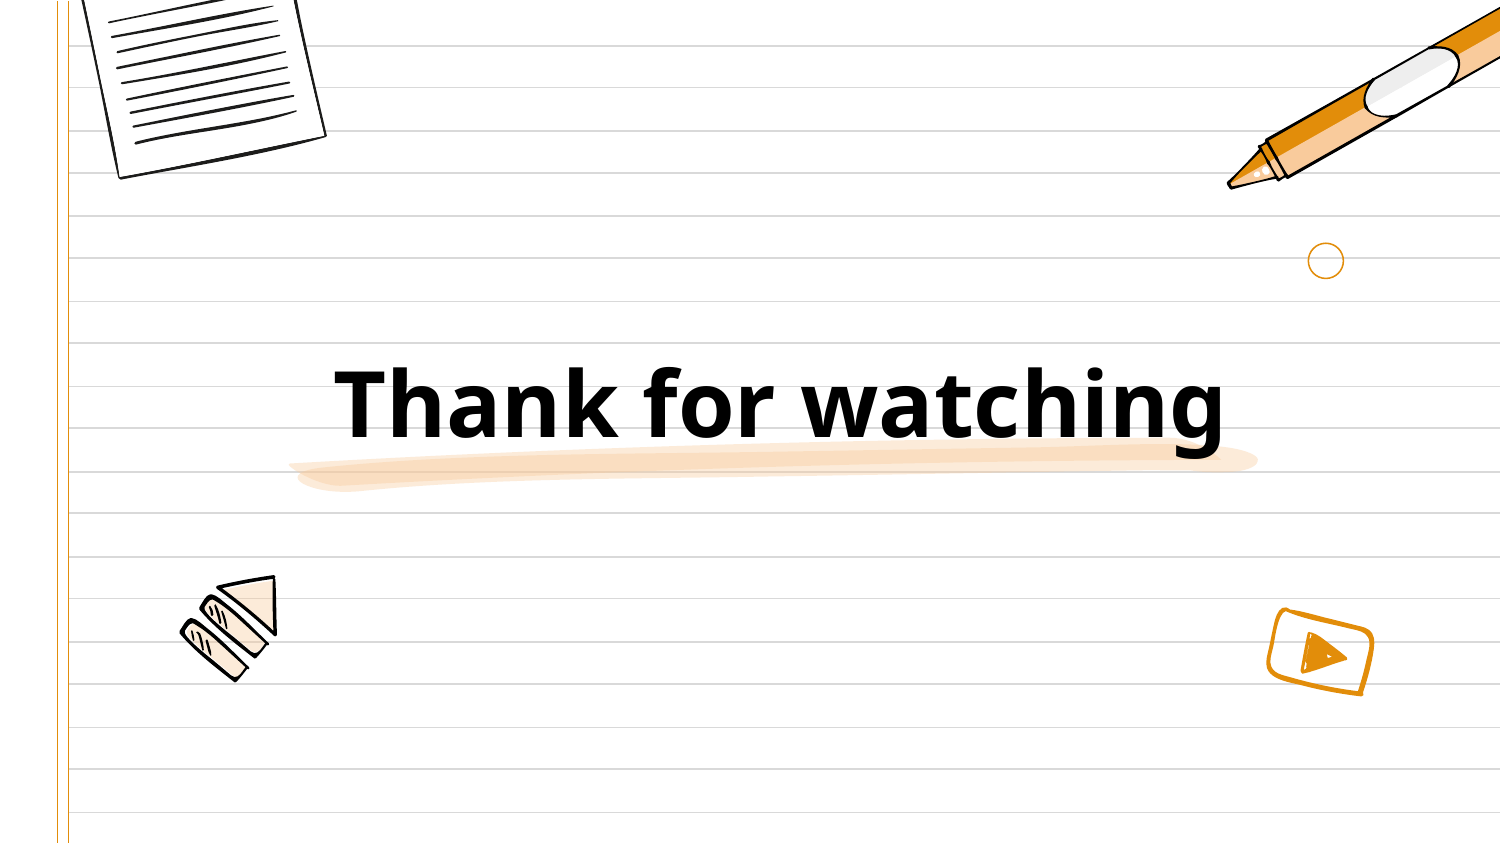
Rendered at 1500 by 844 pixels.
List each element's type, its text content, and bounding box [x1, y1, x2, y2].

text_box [179, 570, 278, 682]
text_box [274, 437, 1261, 493]
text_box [1203, 47, 1500, 133]
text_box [1267, 617, 1374, 690]
title Thank for watching [264, 345, 1298, 438]
